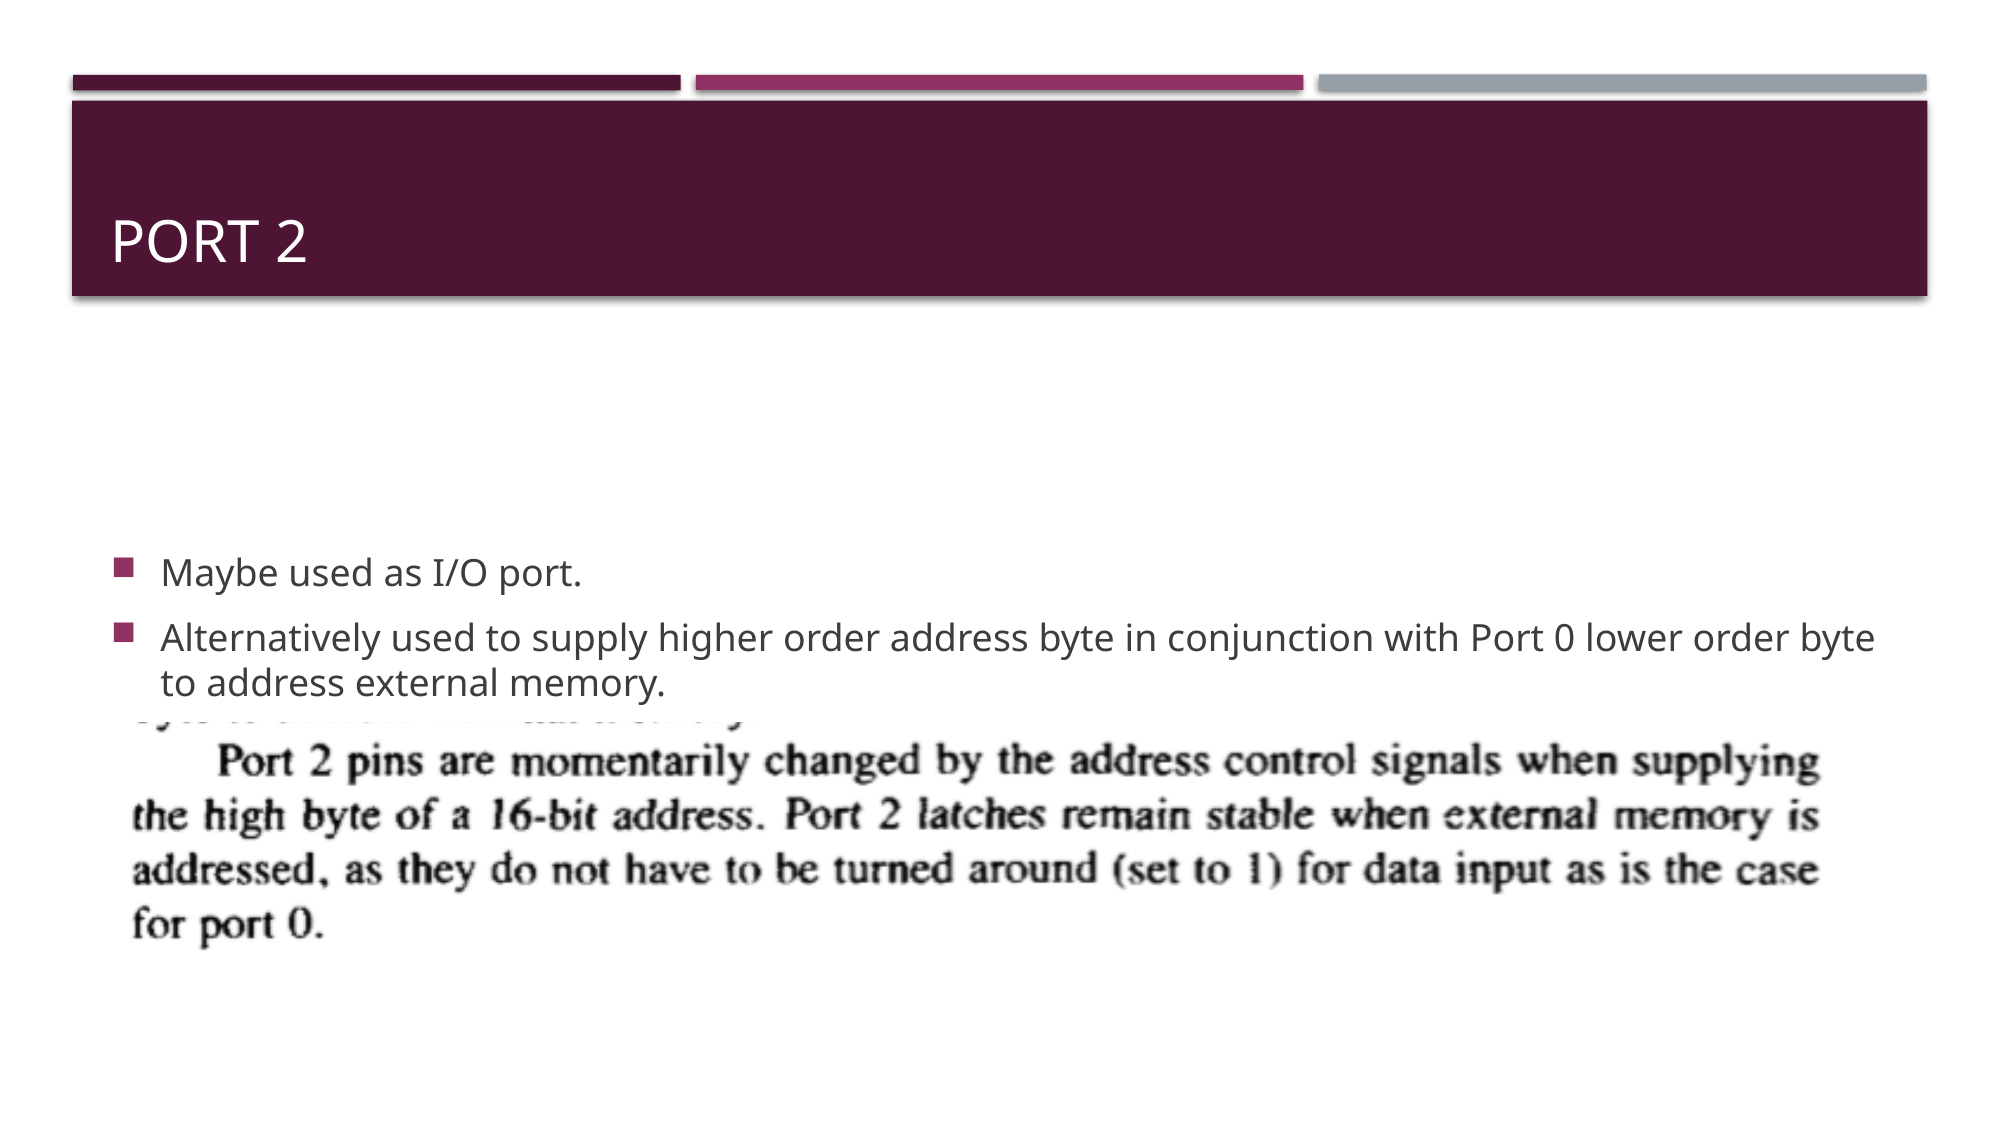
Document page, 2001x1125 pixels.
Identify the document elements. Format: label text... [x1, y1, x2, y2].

list Maybe used as I/O port. Alternatively used to supply higher order address byte in conjunction with Port 0 lower order byte to address external memory. [95, 357, 1905, 962]
title Port 2 [95, 115, 1905, 282]
picture [94, 721, 1867, 1000]
